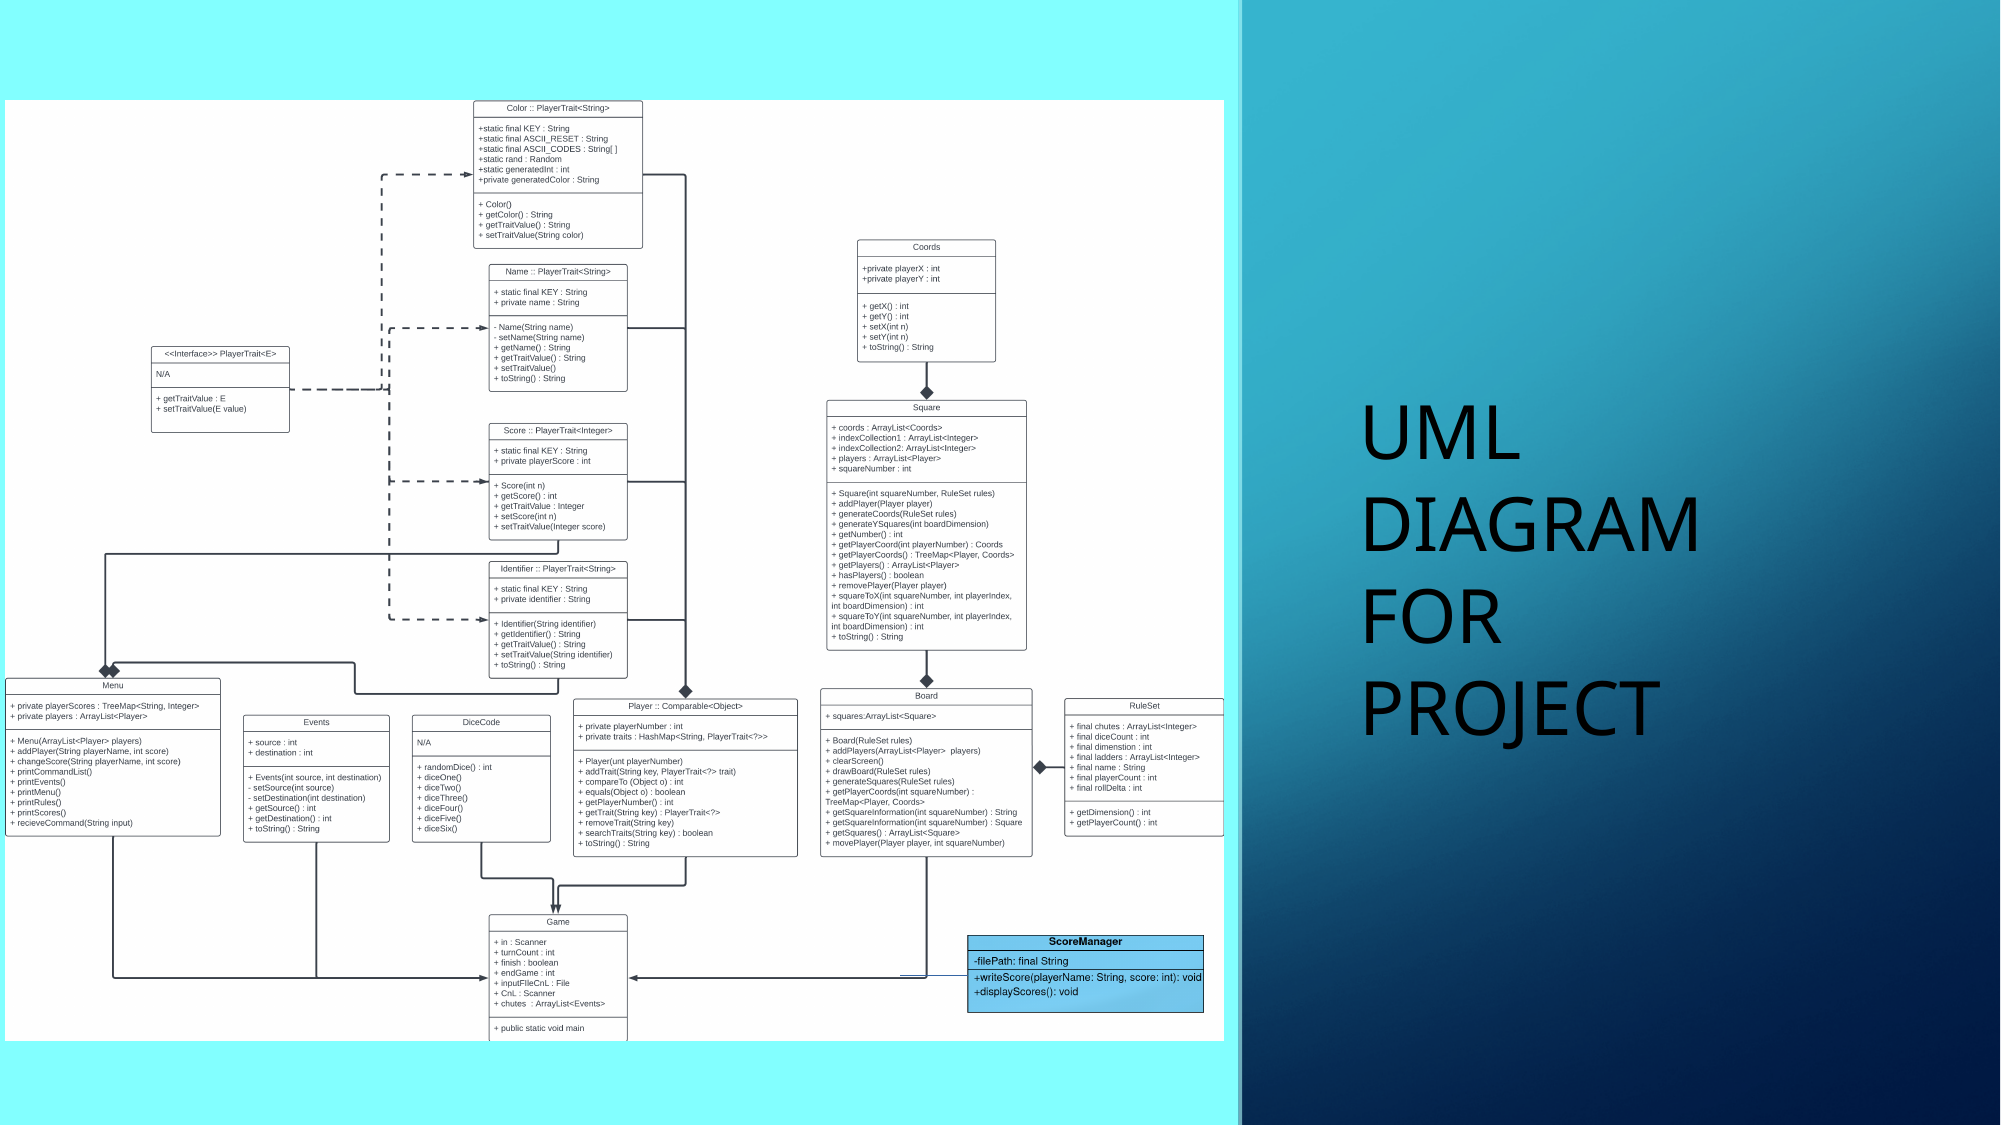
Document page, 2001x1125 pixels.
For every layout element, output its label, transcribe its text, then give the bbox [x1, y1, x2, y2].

text_box [0, 0, 1239, 1125]
picture [5, 100, 1224, 1041]
text_box [1243, 0, 2000, 1125]
title UML Diagram for Project [1344, 174, 1812, 965]
